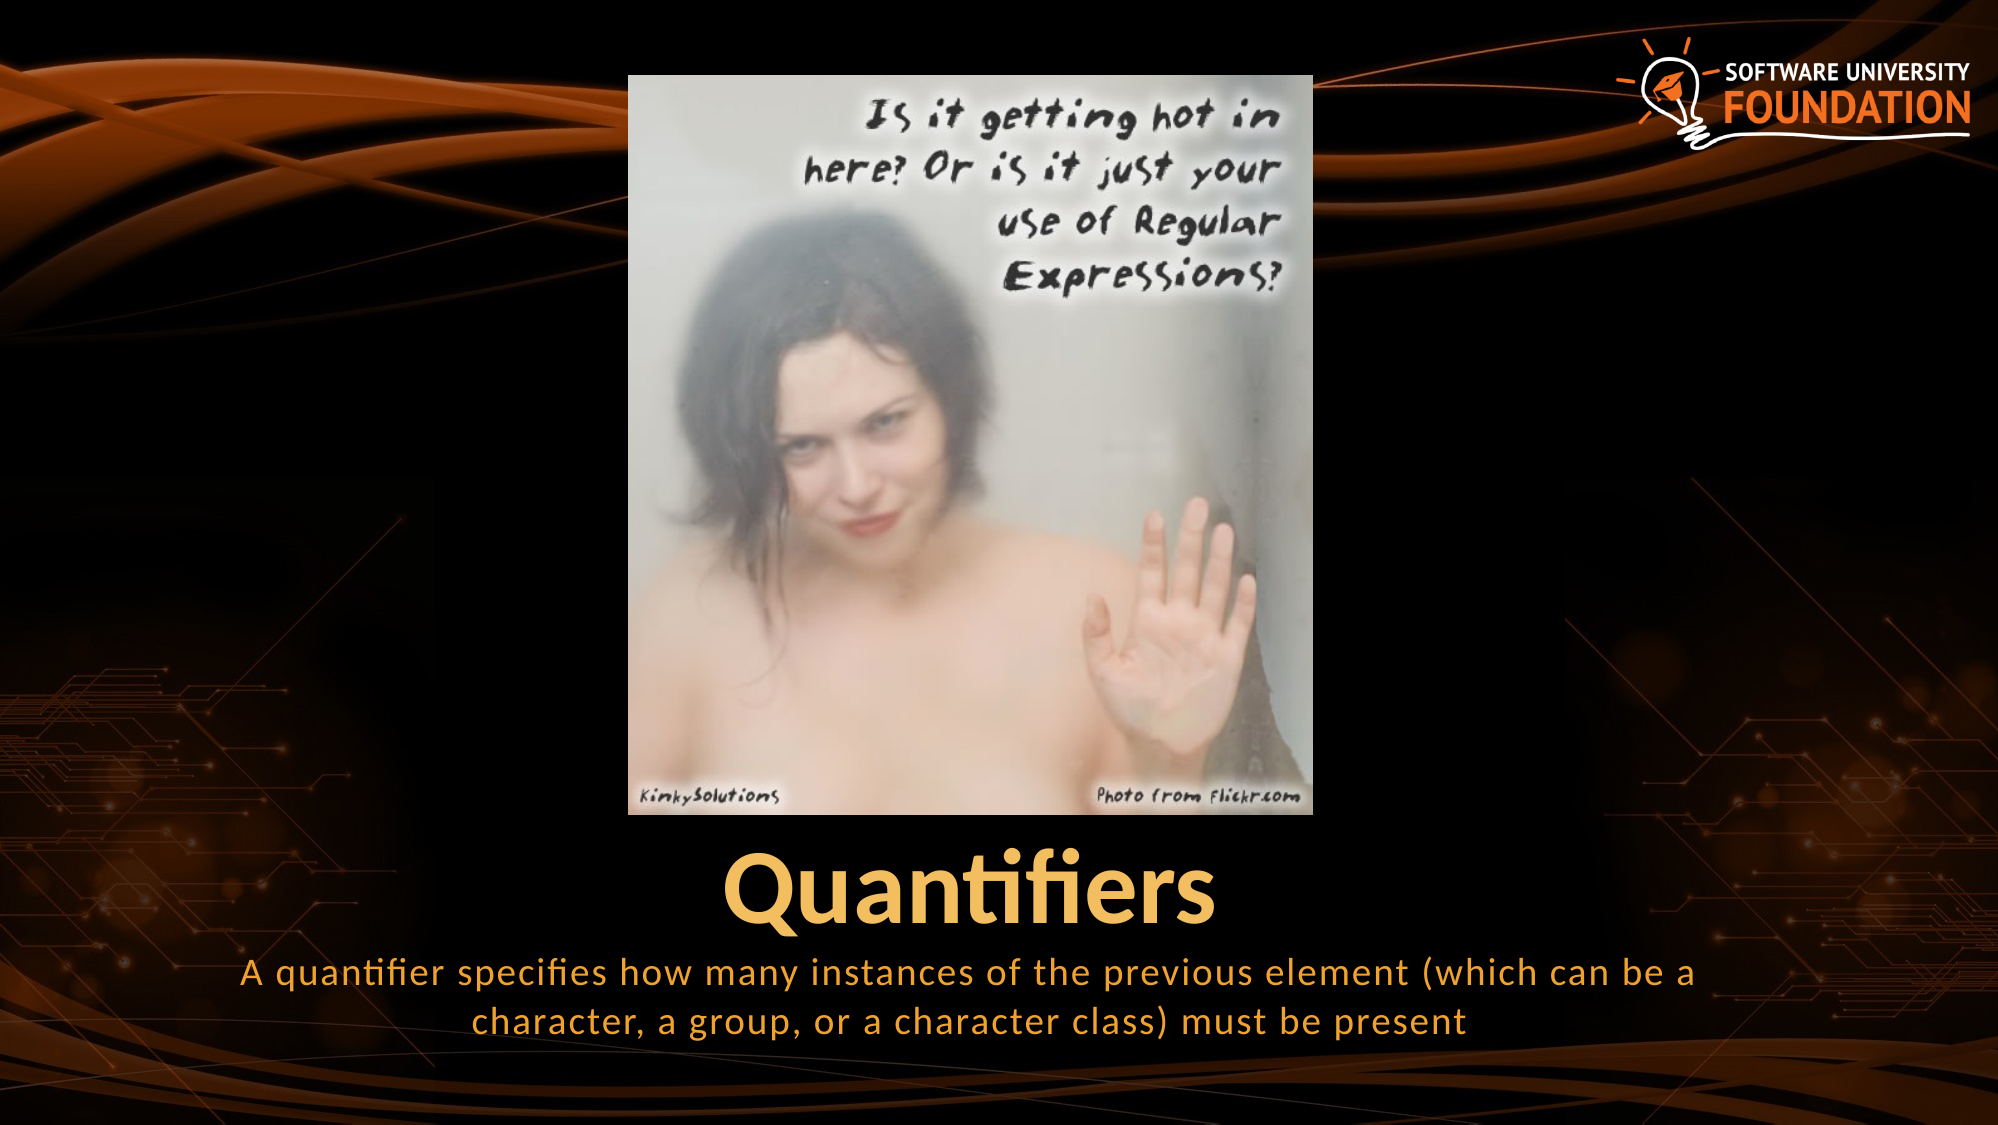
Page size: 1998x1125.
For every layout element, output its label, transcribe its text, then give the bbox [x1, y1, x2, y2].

list A quantifier specifies how many instances of the previous element (which can be a character, a group, or a character class) must be present [236, 943, 1704, 1058]
picture [0, 0, 1998, 1125]
title Quantifiers [236, 811, 1704, 943]
